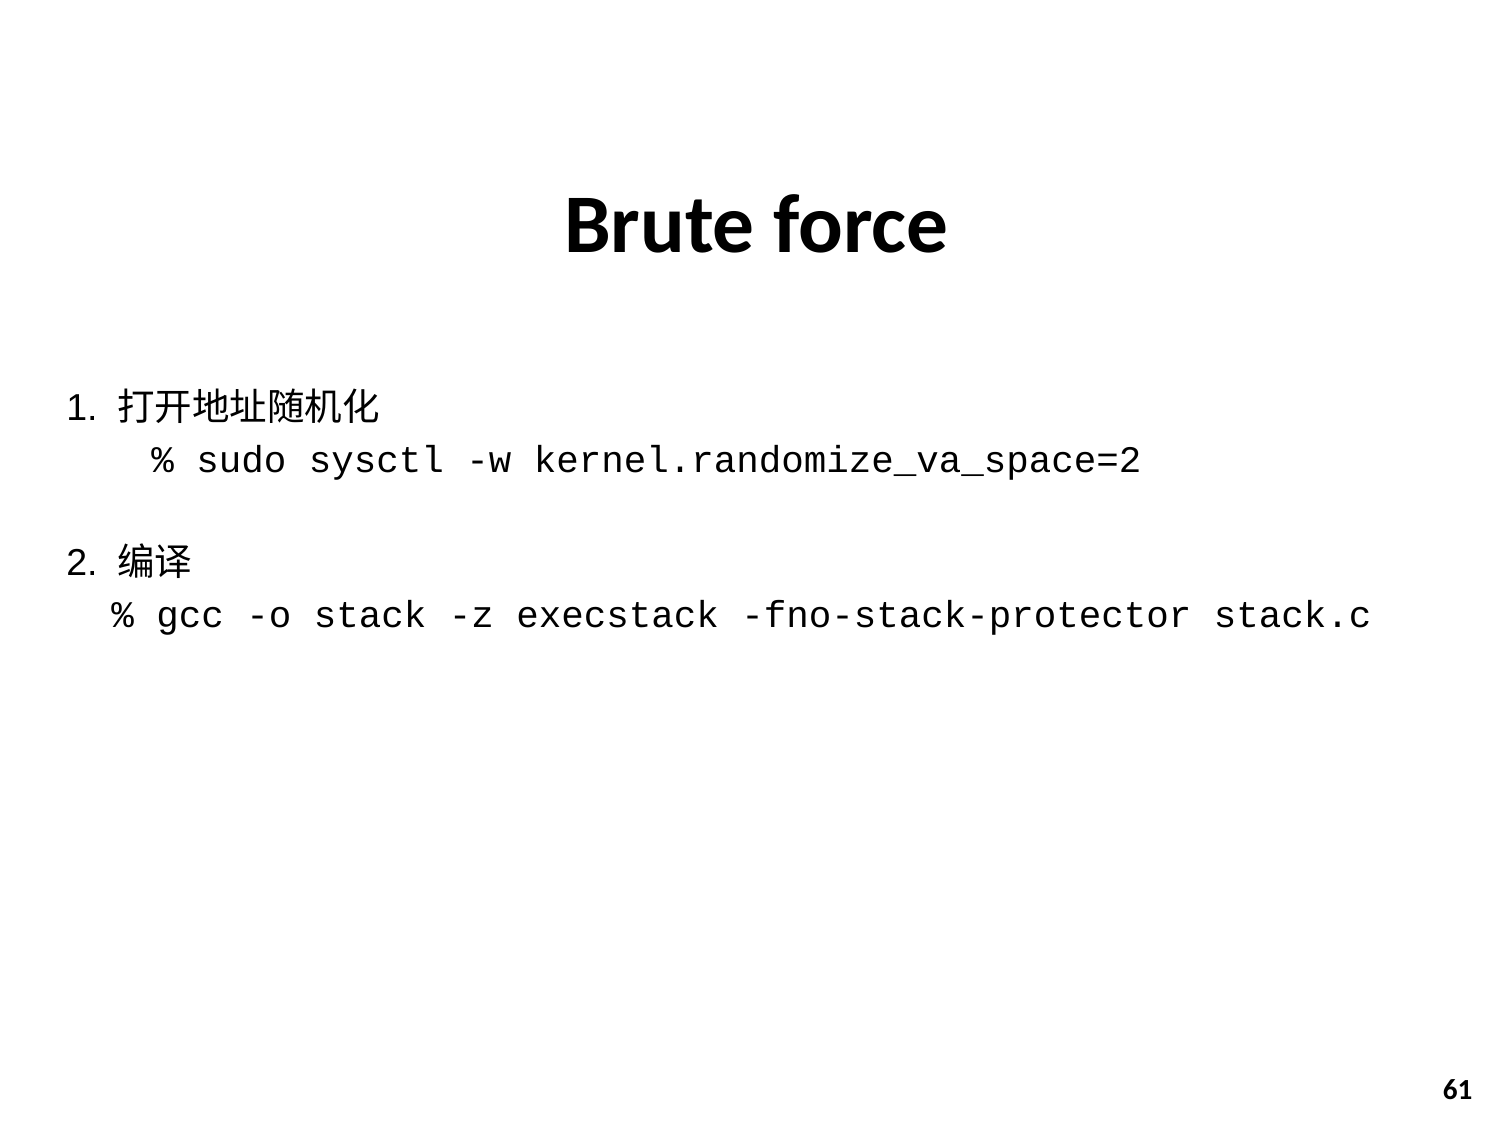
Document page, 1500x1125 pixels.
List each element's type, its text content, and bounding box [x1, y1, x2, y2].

list 1. 打开地址随机化 % sudo sysctl -w kernel.randomize_va_space=2 2. 编译 % gcc -o stack -z execstack -fno-stack-protector stack.c [55, 365, 1458, 940]
slide_number 61 [1174, 1062, 1488, 1125]
title Brute force [109, 137, 1404, 301]
